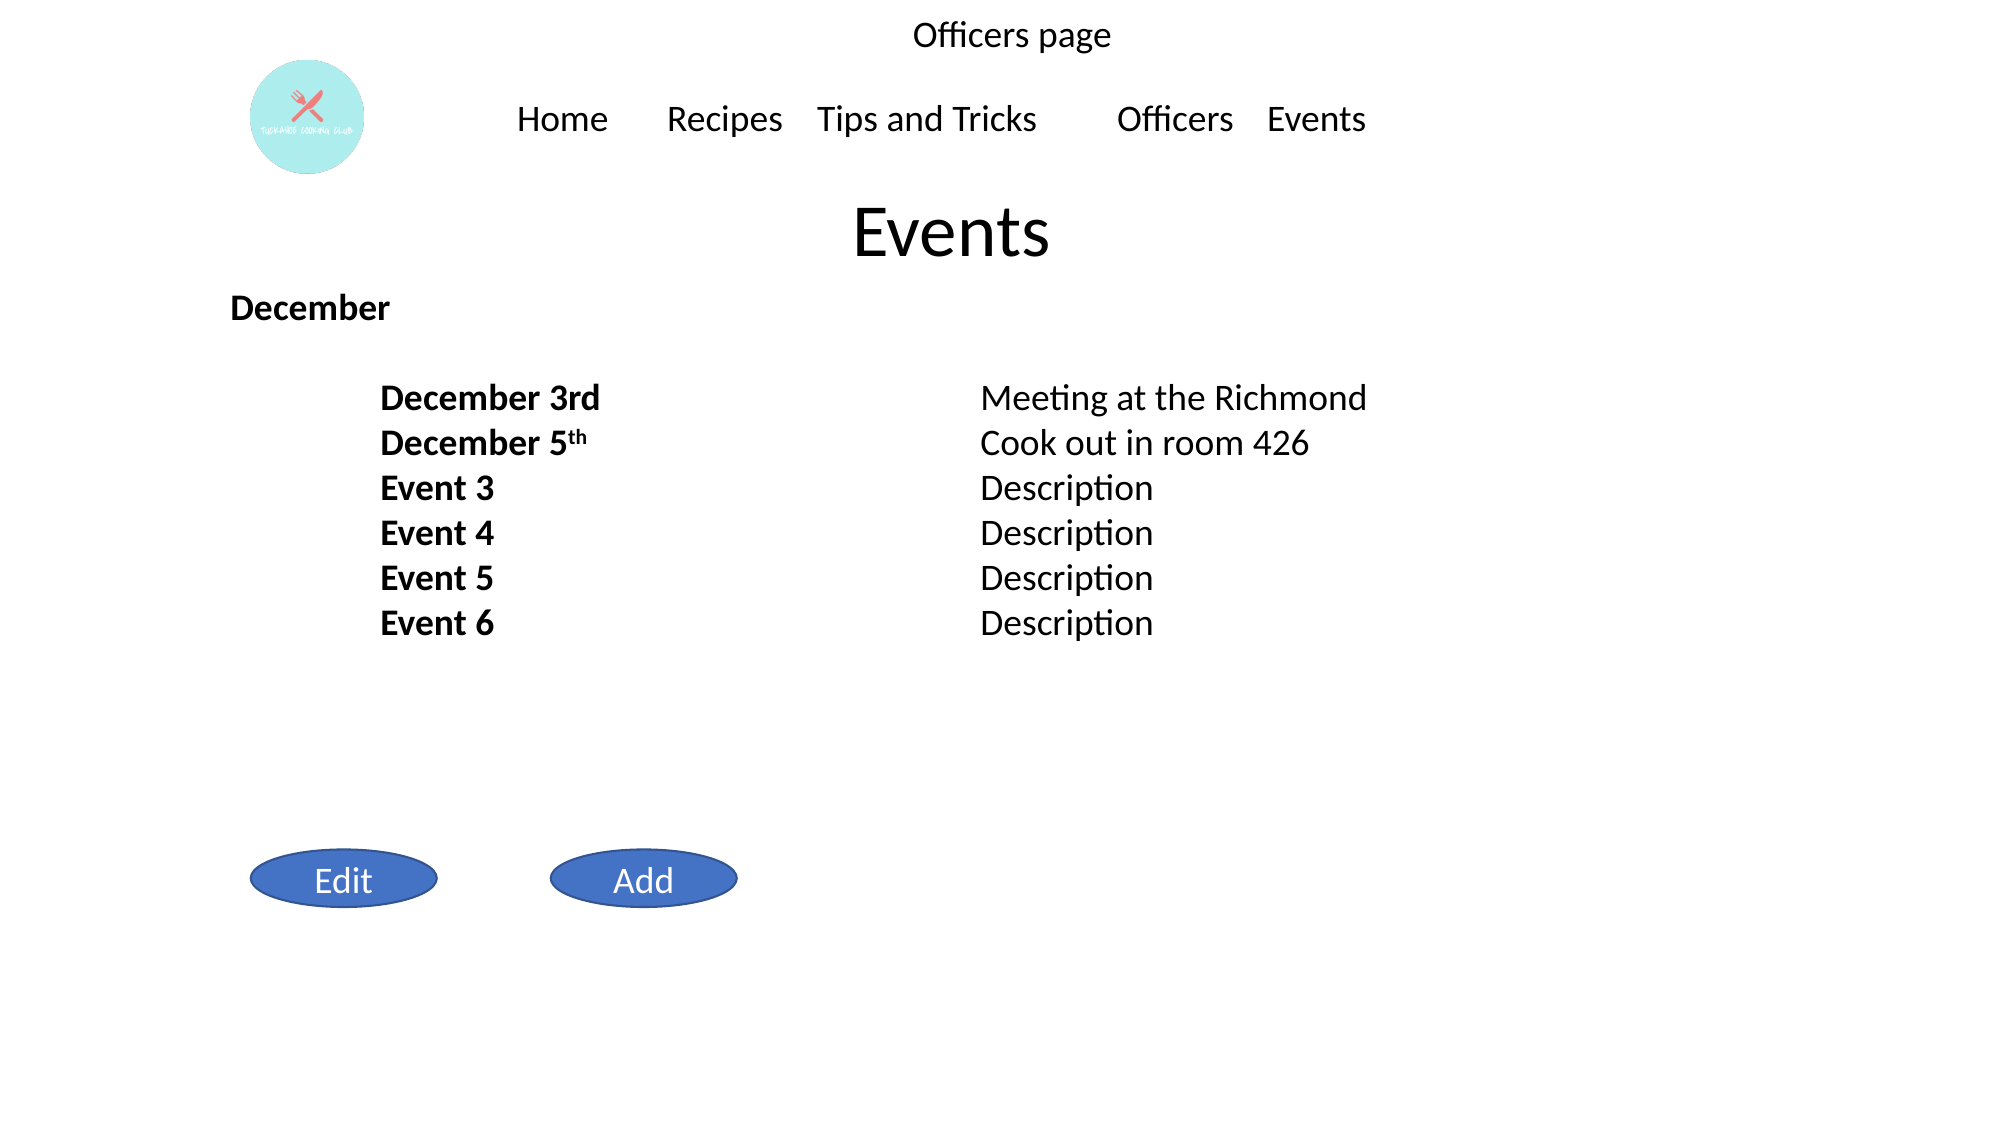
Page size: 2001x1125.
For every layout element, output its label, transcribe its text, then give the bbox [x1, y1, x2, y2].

picture [250, 60, 364, 174]
text_box Home Recipes Tips and Tricks Officers Events [502, 86, 1750, 147]
text_box December December 3rd Meeting at the Richmond December 5th Cook out in room 426 Event 3 Description Event 4 Description Event 5 Description Event 6 Description [215, 275, 1517, 696]
text_box Add [549, 848, 738, 909]
text_box Events [502, 173, 1400, 275]
text_box Officers page [898, 2, 1127, 63]
text_box Edit [249, 848, 438, 909]
